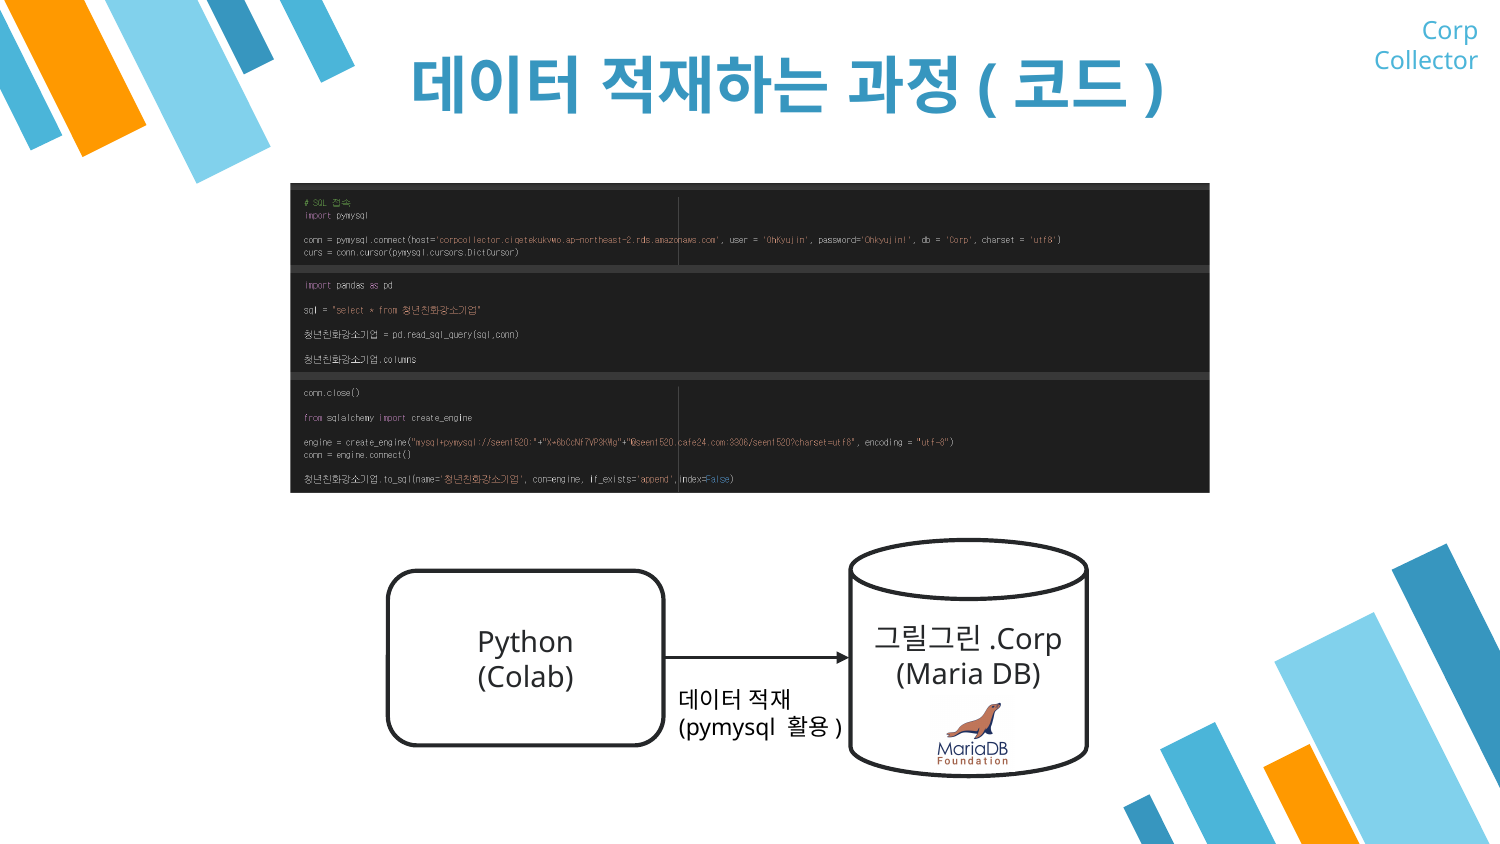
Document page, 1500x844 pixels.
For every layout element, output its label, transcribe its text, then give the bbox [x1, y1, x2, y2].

picture [289, 183, 1210, 493]
text_box 그릴그린.Corp (Maria DB) [848, 537, 1089, 777]
slide_number Corp Collector [1306, 0, 1494, 65]
text_box 데이터 적재 (pymysql 활용) [663, 678, 858, 748]
picture [930, 695, 1015, 772]
title 데이터 적재하는 과정(코드) [395, 24, 1341, 136]
text_box Python (Colab) [385, 568, 666, 748]
